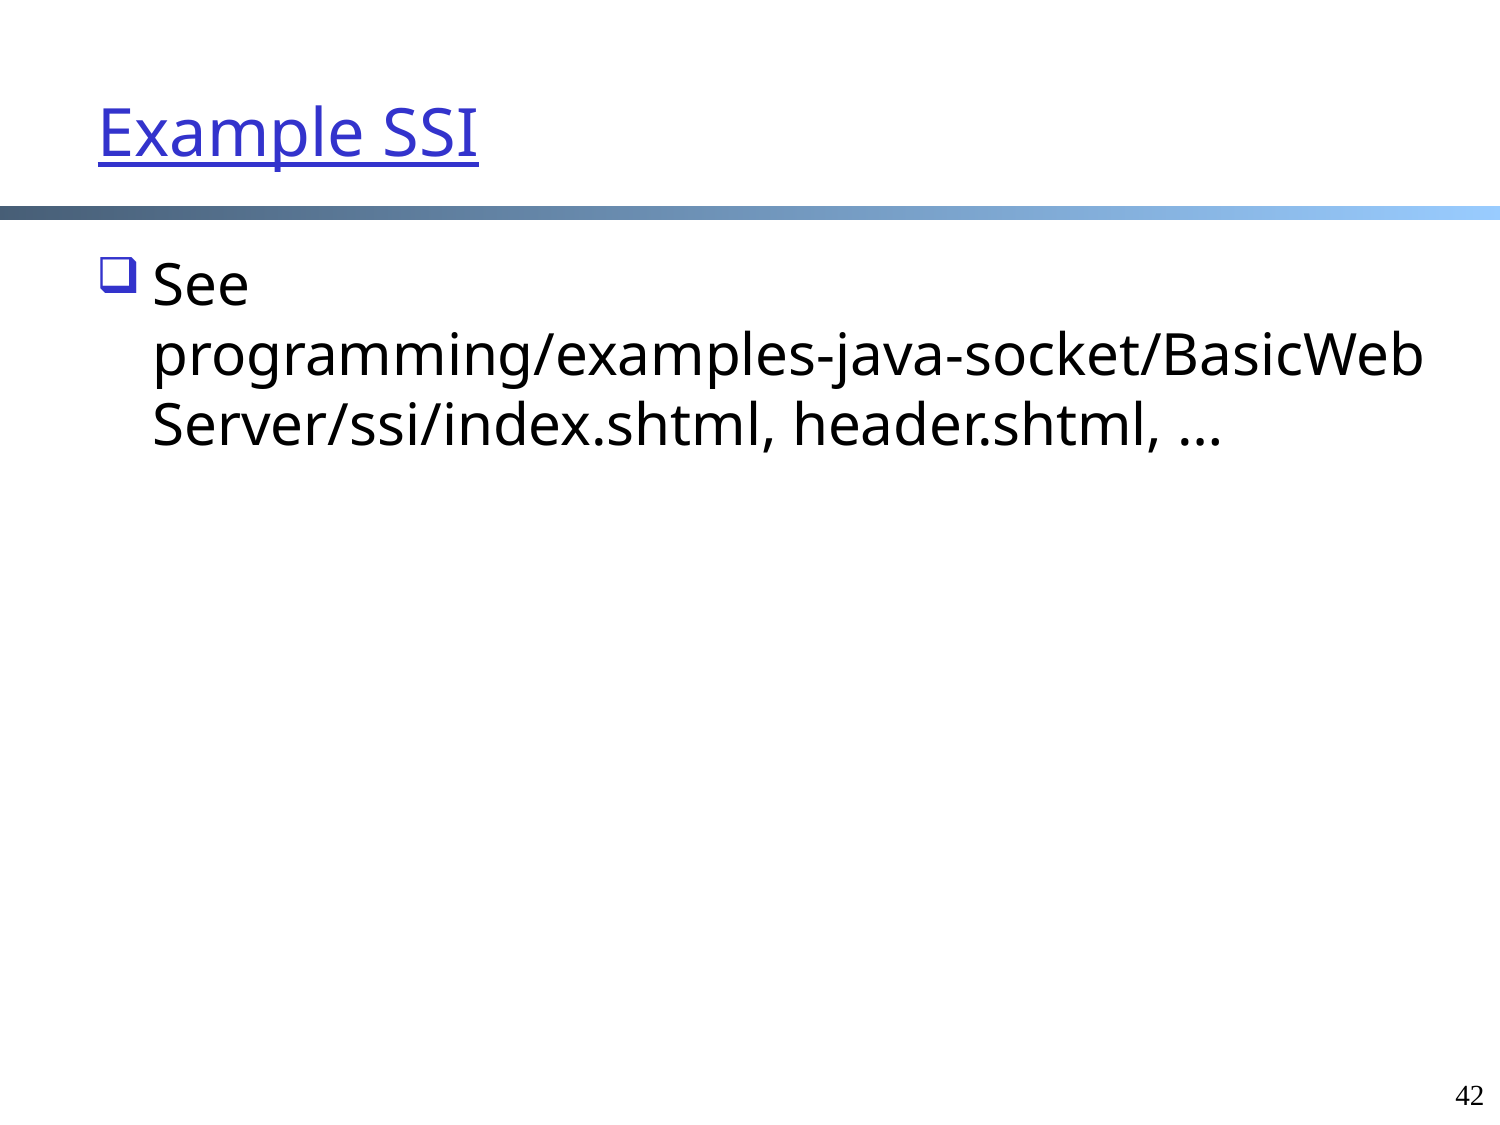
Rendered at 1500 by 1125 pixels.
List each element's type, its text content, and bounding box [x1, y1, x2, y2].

list See programming/examples-java-socket/BasicWebServer/ssi/index.shtml, header.shtml, … [81, 239, 1461, 1002]
title Example SSI [82, 61, 1358, 199]
slide_number 42 [1424, 1068, 1500, 1125]
